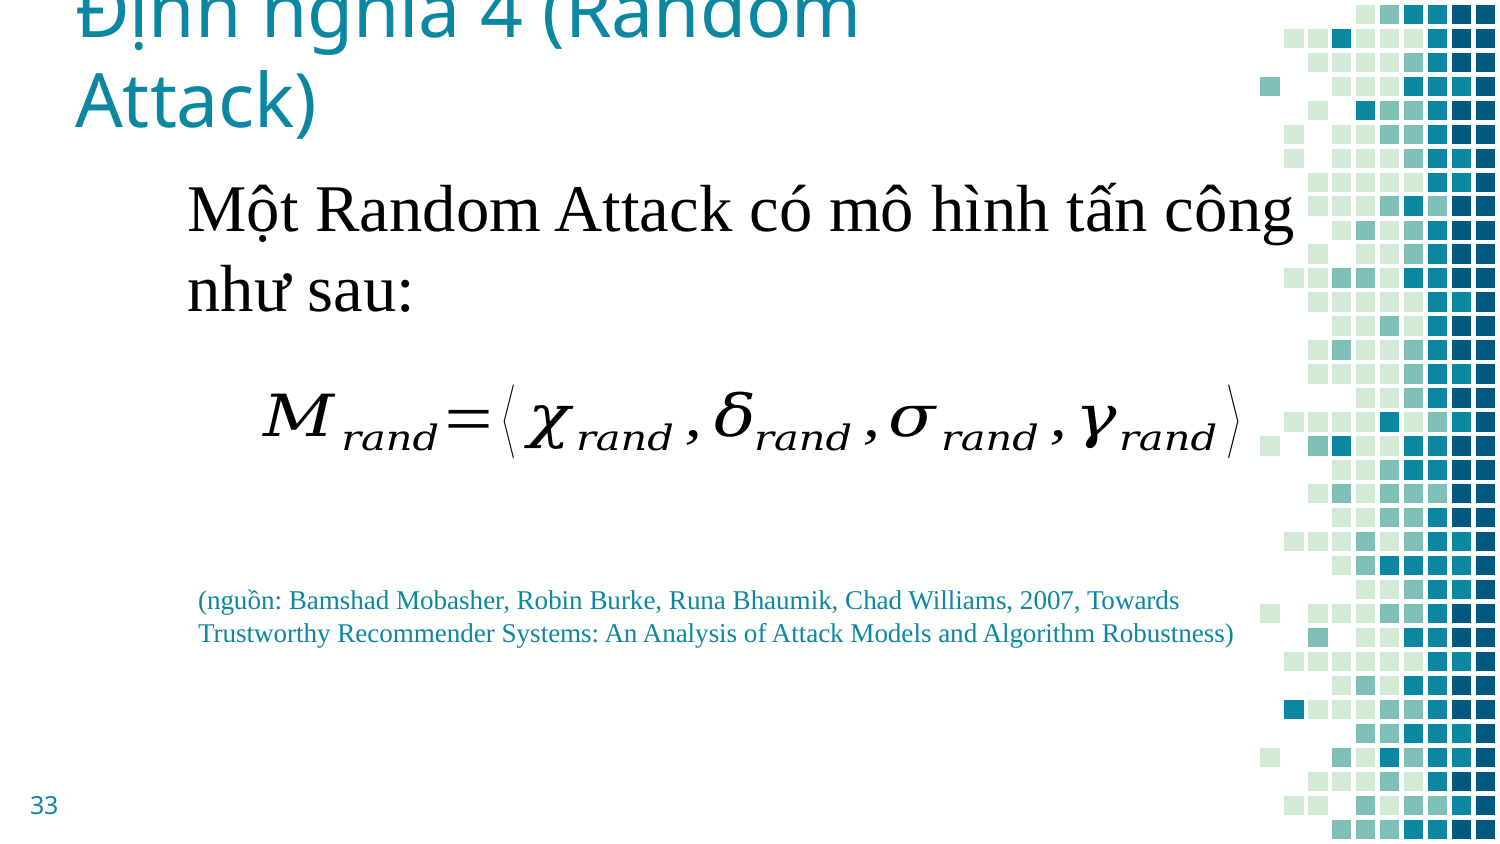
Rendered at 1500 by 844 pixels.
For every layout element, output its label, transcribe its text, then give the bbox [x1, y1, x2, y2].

text_box Một Random Attack có mô hình tấn công như sau: [172, 157, 1328, 333]
text_box (nguồn: Bamshad Mobasher, Robin Burke, Runa Bhaumik, Chad Williams, 2007, Towards Trustworthy Recommender Systems: An Analysis of Attack Models and Algorithm Robustness) [183, 567, 1317, 686]
title Định nghĩa 4 (Random Attack) [60, 48, 947, 158]
slide_number 33 [15, 774, 105, 839]
